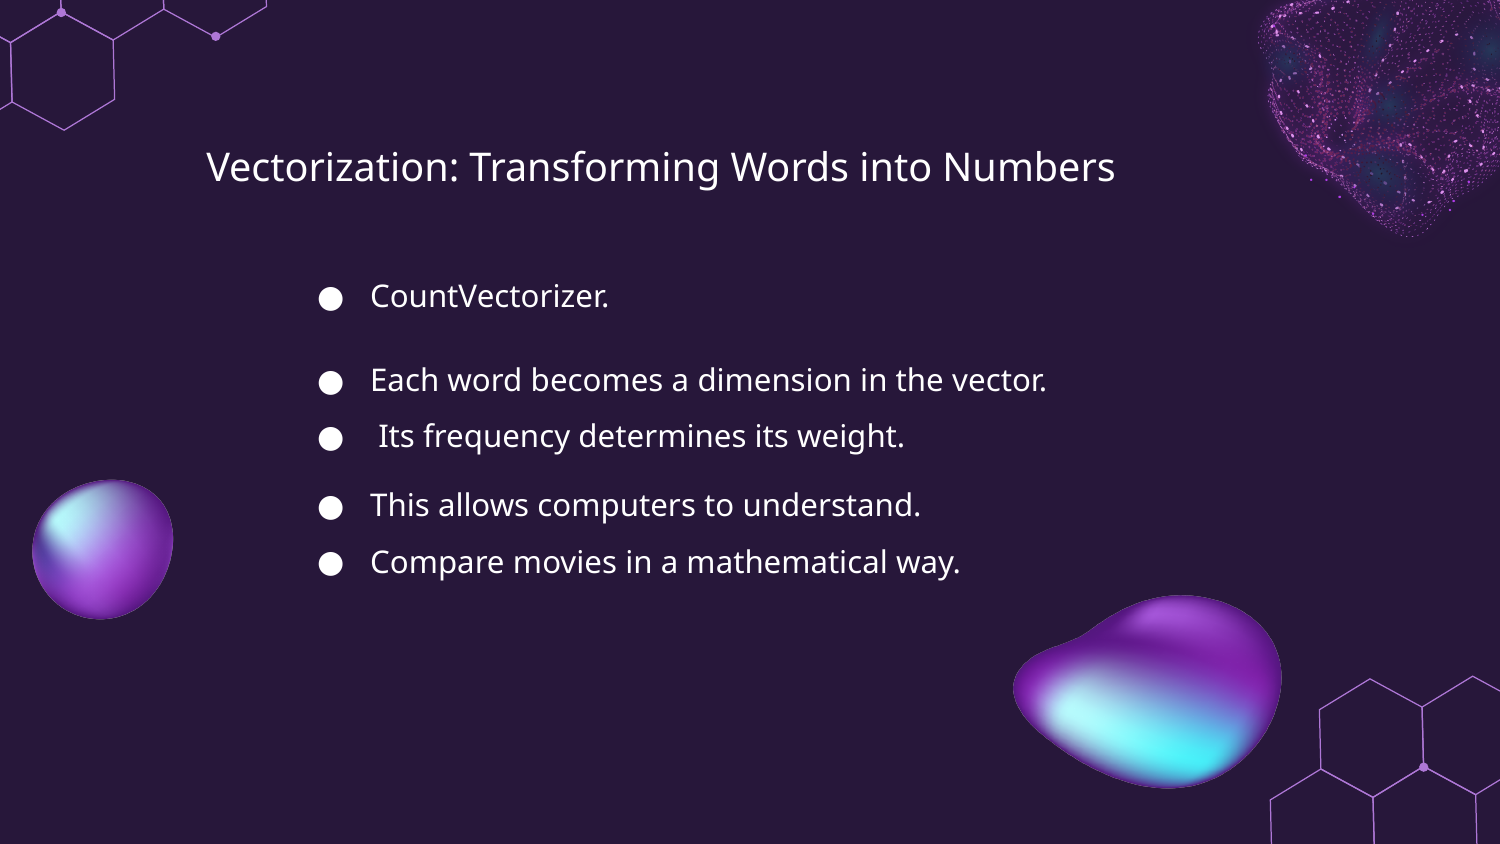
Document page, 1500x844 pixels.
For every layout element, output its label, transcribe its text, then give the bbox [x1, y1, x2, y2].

picture [1187, 0, 1500, 285]
picture [7, 453, 203, 645]
title Vectorization: Transforming Words into Numbers [0, 126, 1369, 221]
text_box This allows computers to understand. Compare movies in a mathematical way. [280, 451, 1234, 626]
text_box CountVectorizer. [280, 261, 1223, 326]
text_box Each word becomes a dimension in the vector. Its frequency determines its weight. [280, 326, 1223, 433]
picture [987, 568, 1320, 844]
